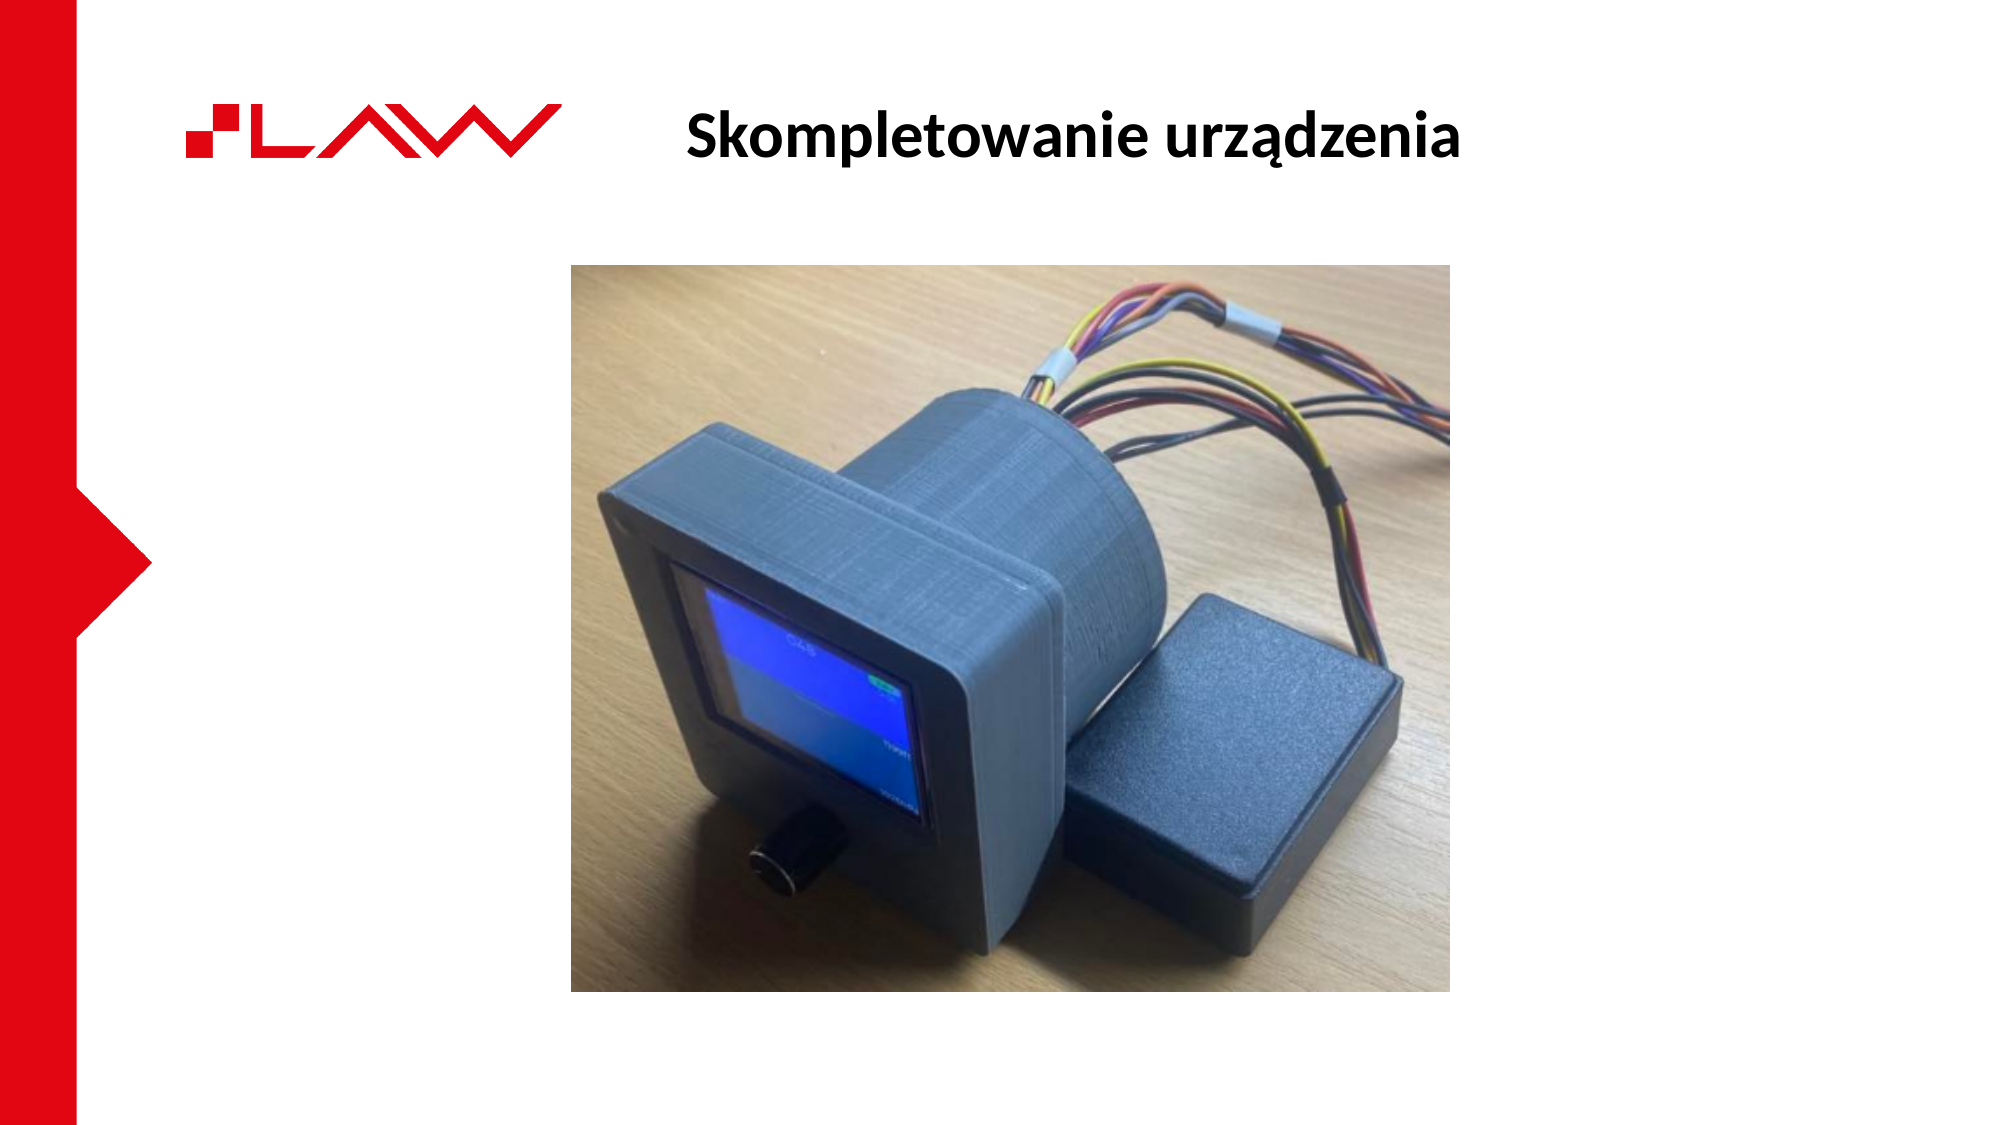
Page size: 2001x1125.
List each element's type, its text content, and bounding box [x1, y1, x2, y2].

picture [571, 265, 1450, 992]
title Skompletowanie urządzenia [671, 60, 1886, 180]
picture [77, 487, 152, 638]
picture [186, 104, 562, 158]
